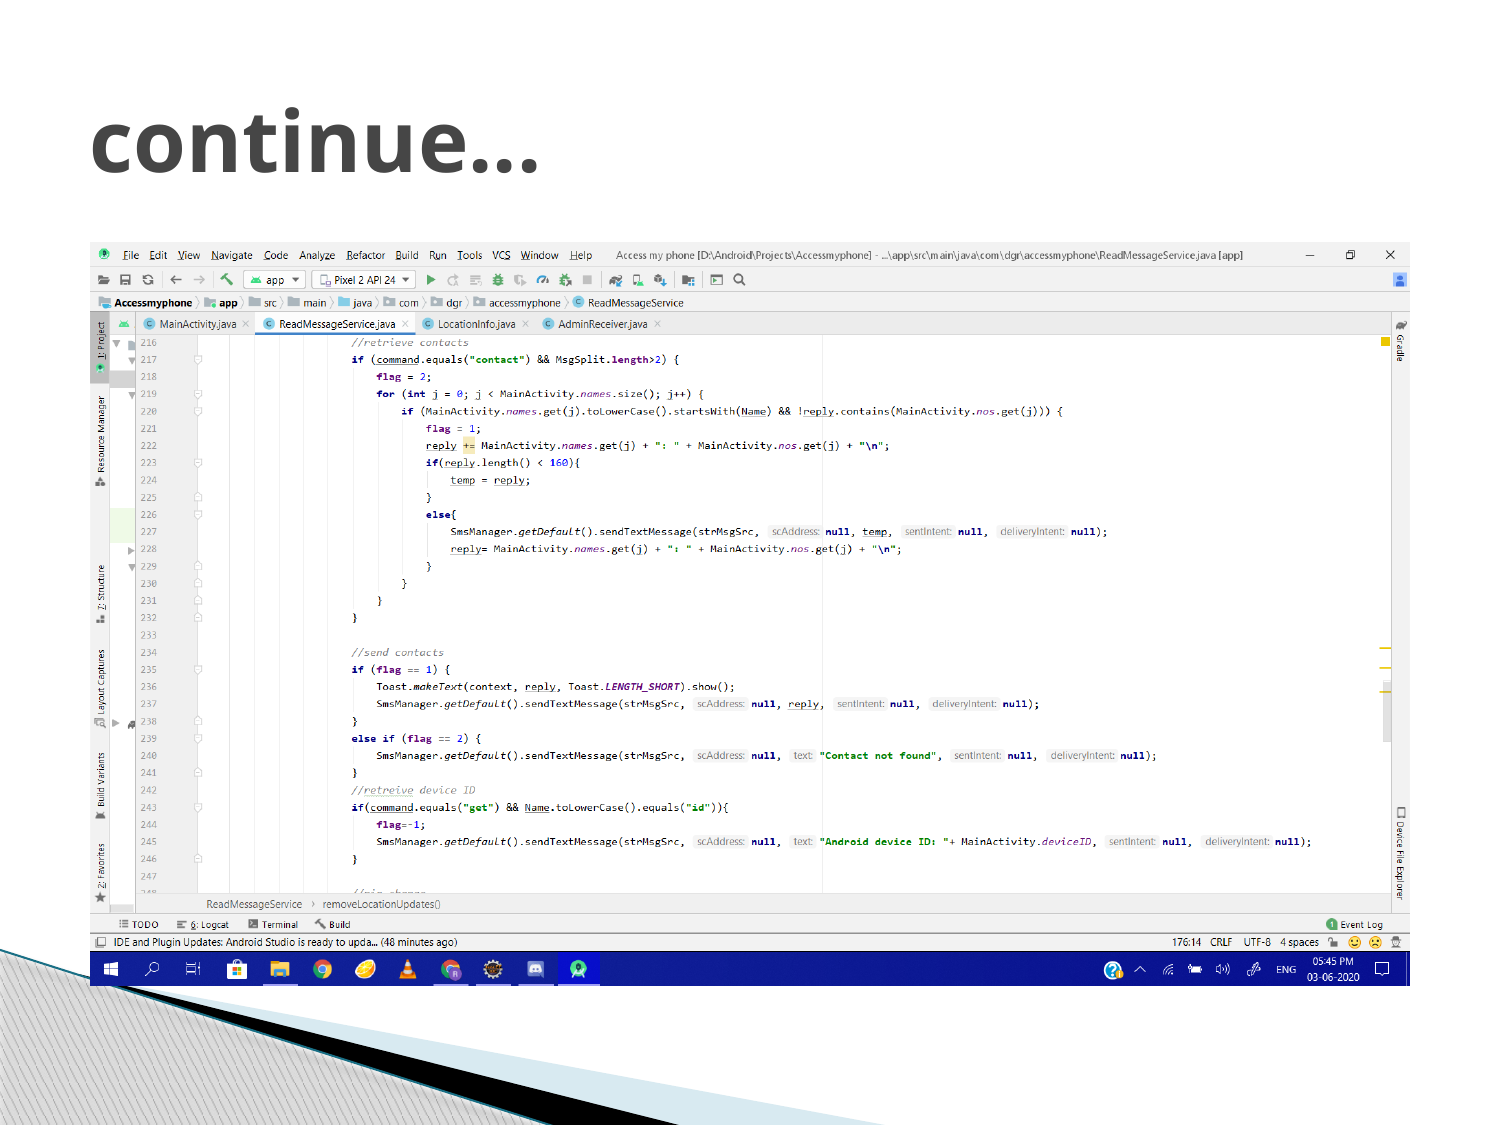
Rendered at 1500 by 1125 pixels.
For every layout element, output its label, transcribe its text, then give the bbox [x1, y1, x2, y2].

title continue... [75, 45, 1425, 233]
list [89, 242, 1411, 986]
